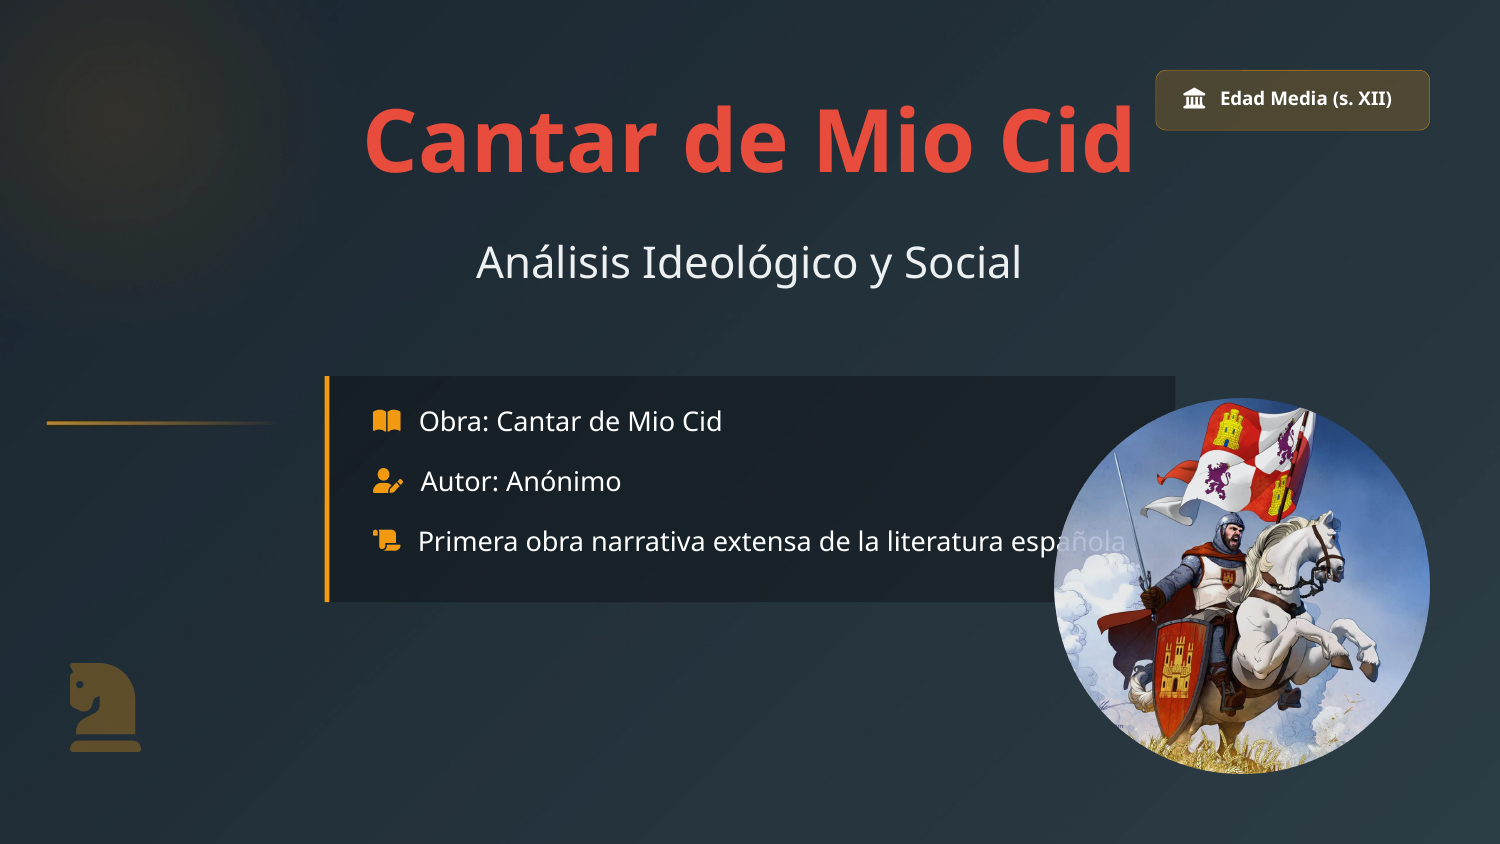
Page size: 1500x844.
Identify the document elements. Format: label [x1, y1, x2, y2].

text_box [0, 0, 1500, 844]
